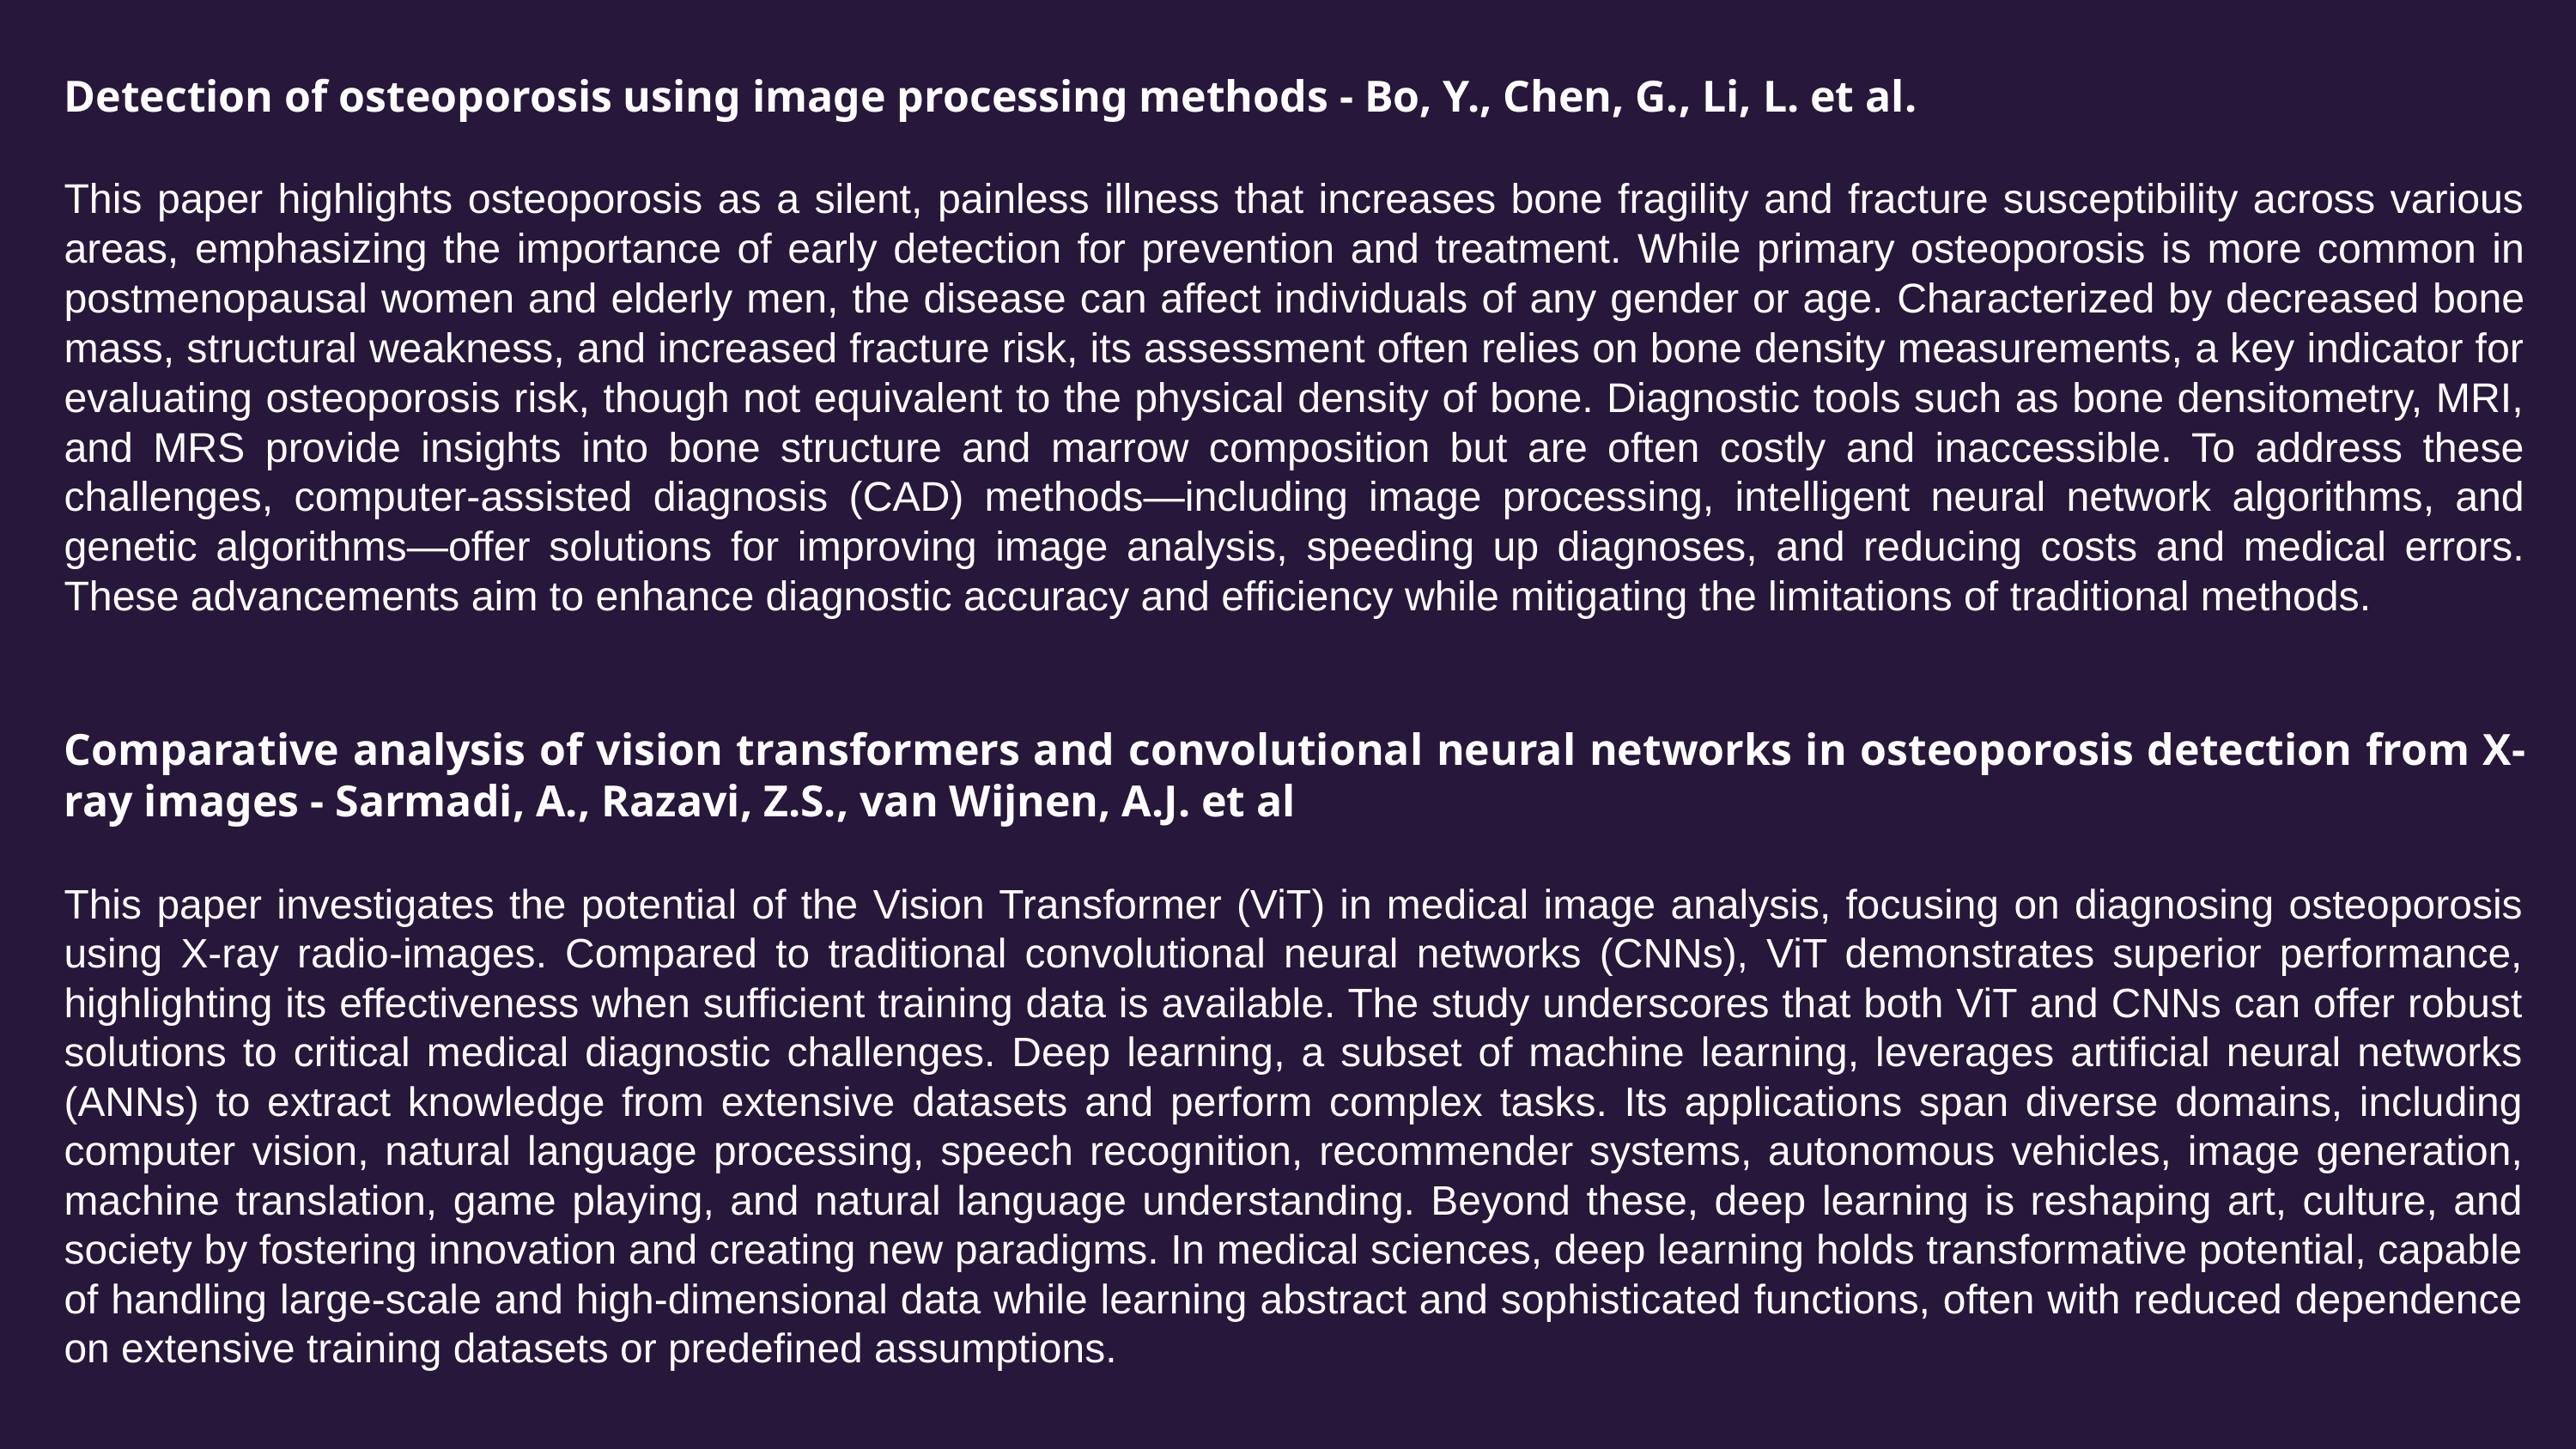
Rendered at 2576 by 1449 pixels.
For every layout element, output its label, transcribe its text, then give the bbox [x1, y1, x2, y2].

text_box Detection of osteoporosis using image processing methods - Bo, Y., Chen, G., Li, L. et al. This paper highlights osteoporosis as a silent, painless illness that increases bone fragility and fracture susceptibility across various areas, emphasizing the importance of early detection for prevention and treatment. While primary osteoporosis is more common in postmenopausal women and elderly men, the disease can affect individuals of any gender or age. Characterized by decreased bone mass, structural weakness, and increased fracture risk, its assessment often relies on bone density measurements, a key indicator for evaluating osteoporosis risk, though not equivalent to the physical density of bone. Diagnostic tools such as bone densitometry, MRI, and MRS provide insights into bone structure and marrow composition but are often costly and inaccessible. To address these challenges, computer-assisted diagnosis (CAD) methods—including image processing, intelligent neural network algorithms, and genetic algorithms—offer solutions for improving image analysis, speeding up diagnoses, and reducing costs and medical errors. These advancements aim to enhance diagnostic accuracy and efficiency while mitigating the limitations of traditional methods. Comparative analysis of vision transformers and convolutional neural networks in osteoporosis detection from X-ray images - Sarmadi, A., Razavi, Z.S., van Wijnen, A.J. et al This paper investigates the potential of the Vision Transformer (ViT) in medical image analysis, focusing on diagnosing osteoporosis using X-ray radio-images. Compared to traditional convolutional neural networks (CNNs), ViT demonstrates superior performance, highlighting its effectiveness when sufficient training data is available. The study underscores that both ViT and CNNs can offer robust solutions to critical medical diagnostic challenges. Deep learning, a subset of machine learning, leverages artificial neural networks (ANNs) to extract knowledge from extensive datasets and perform complex tasks. Its applications span diverse domains, including computer vision, natural language processing, speech recognition, recommender systems, autonomous vehicles, image generation, machine translation, game playing, and natural language understanding. Beyond these, deep learning is reshaping art, culture, and society by fostering innovation and creating new paradigms. In medical sciences, deep learning holds transformative potential, capable of handling large-scale and high-dimensional data while learning abstract and sophisticated functions, often with reduced dependence on extensive training datasets or predefined assumptions. [64, 69, 2527, 1372]
